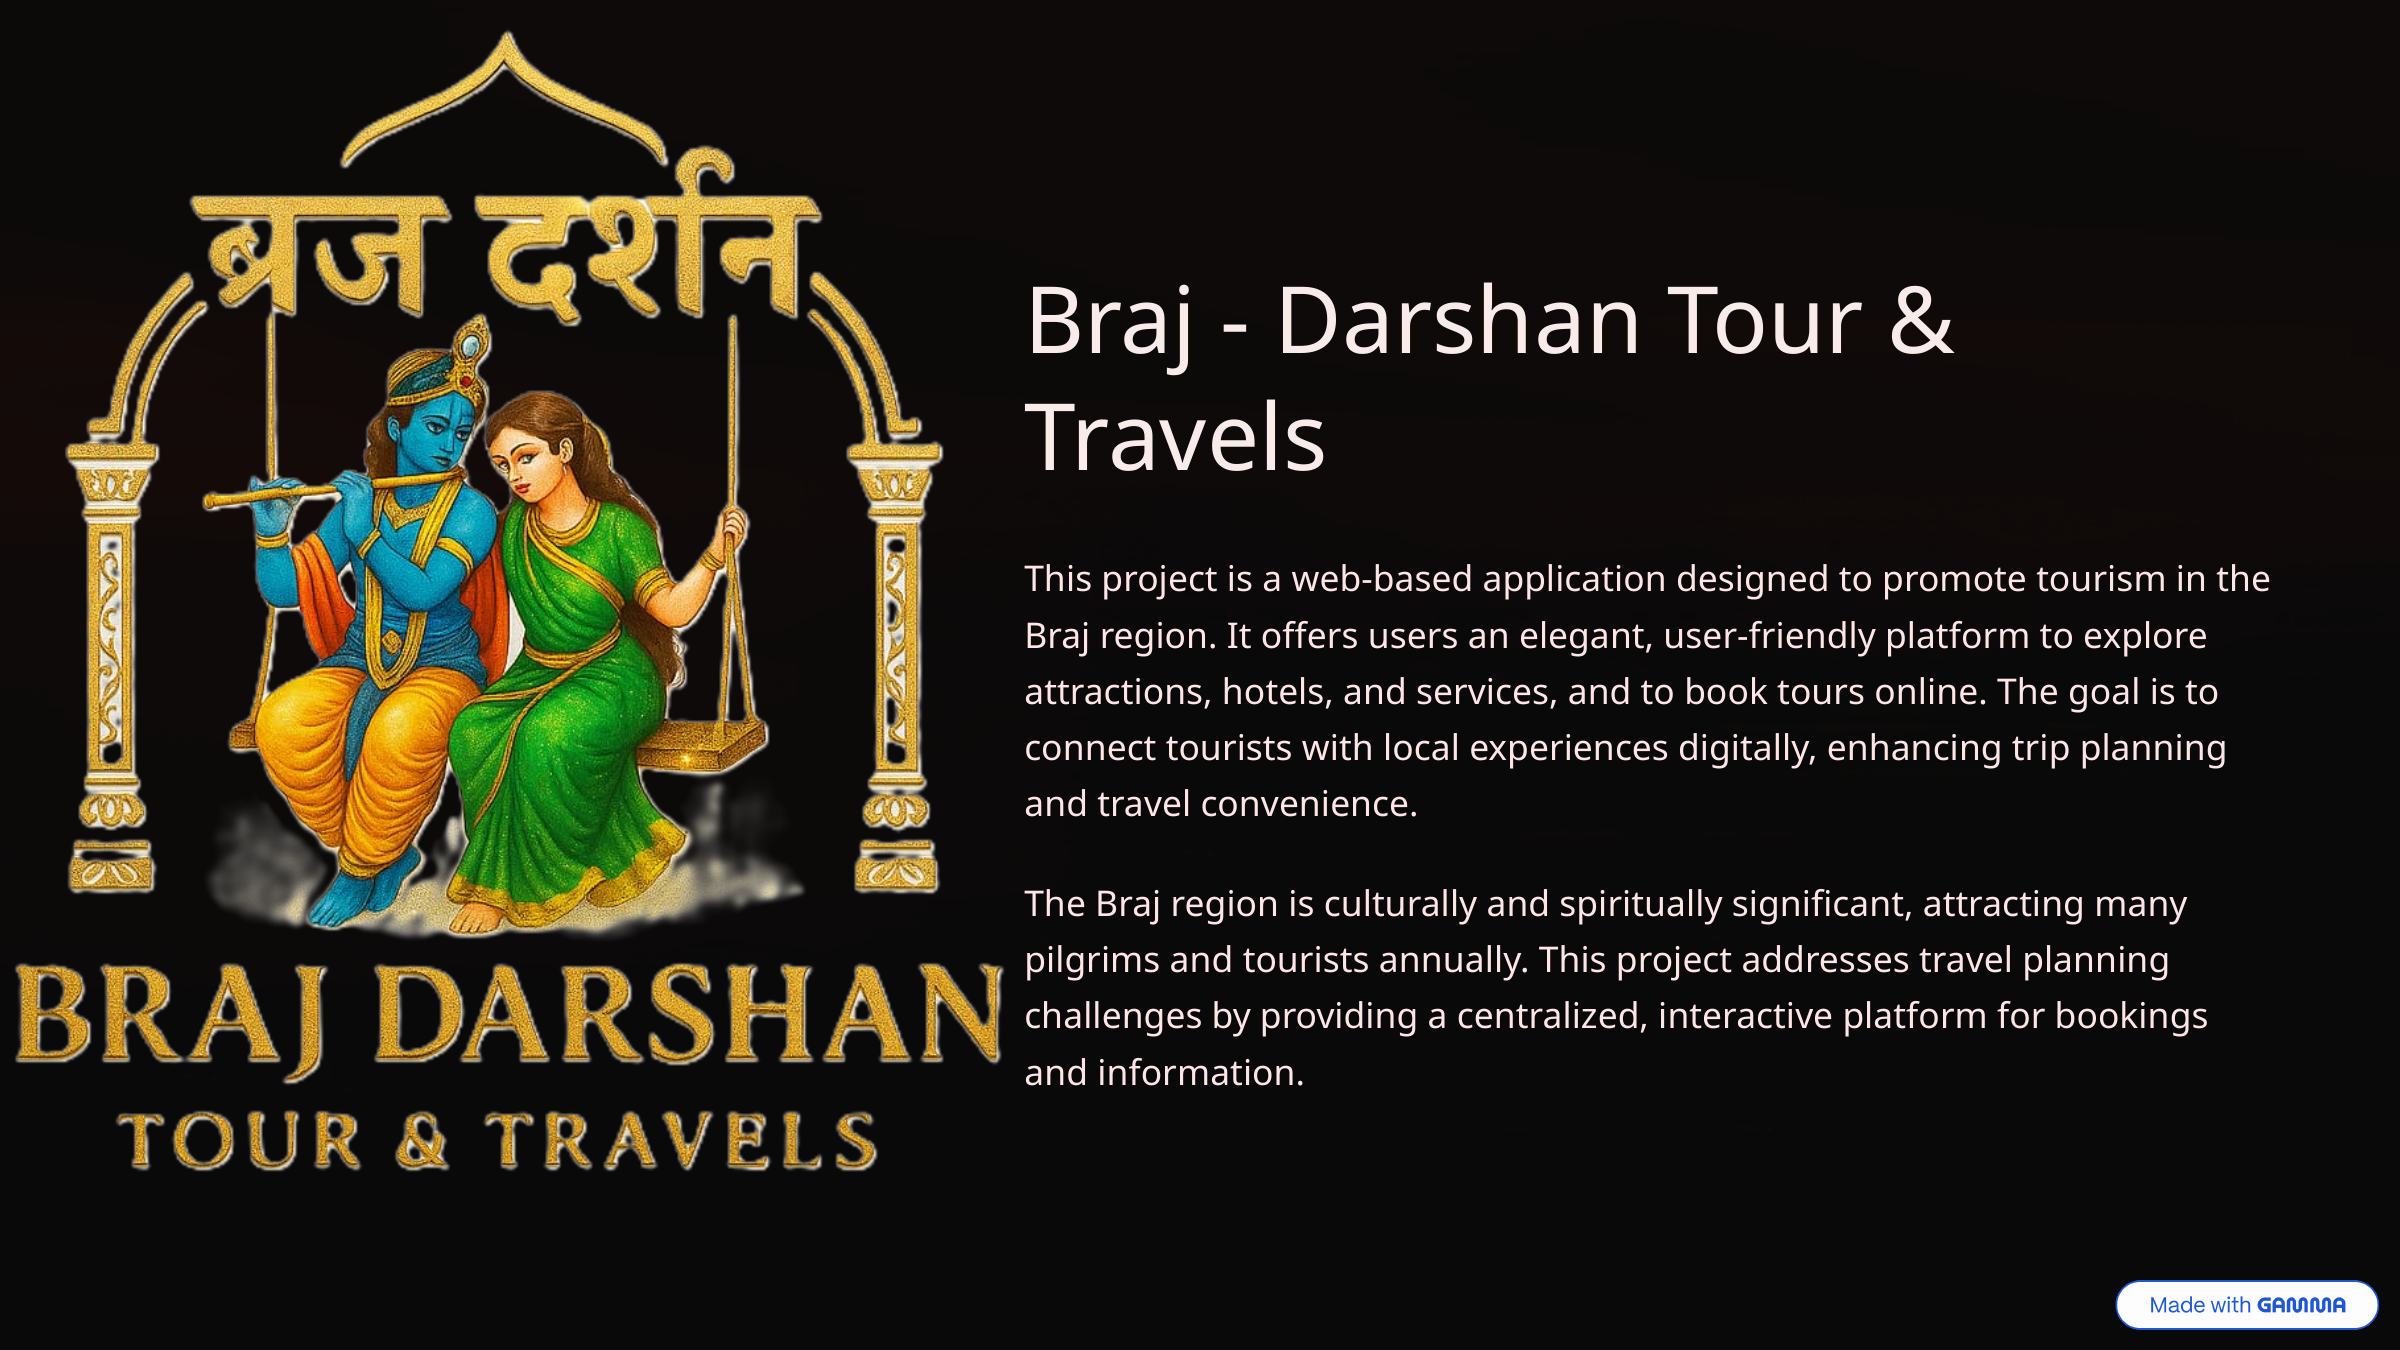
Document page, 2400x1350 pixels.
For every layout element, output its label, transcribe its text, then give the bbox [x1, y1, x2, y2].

picture [0, 0, 1180, 1310]
text_box This project is a web-based application designed to promote tourism in the Braj region. It offers users an elegant, user-friendly platform to explore attractions, hotels, and services, and to book tours online. The goal is to connect tourists with local experiences digitally, enhancing trip planning and travel convenience. [1180, 542, 2276, 866]
text_box The Braj region is culturally and spiritually significant, attracting many pilgrims and tourists annually. This project addresses travel planning challenges by providing a centralized, interactive platform for bookings and information. [1180, 866, 2276, 1095]
text_box Braj - Darshan Tour & Travels [1180, 255, 2276, 490]
picture [2106, 1271, 2389, 1339]
